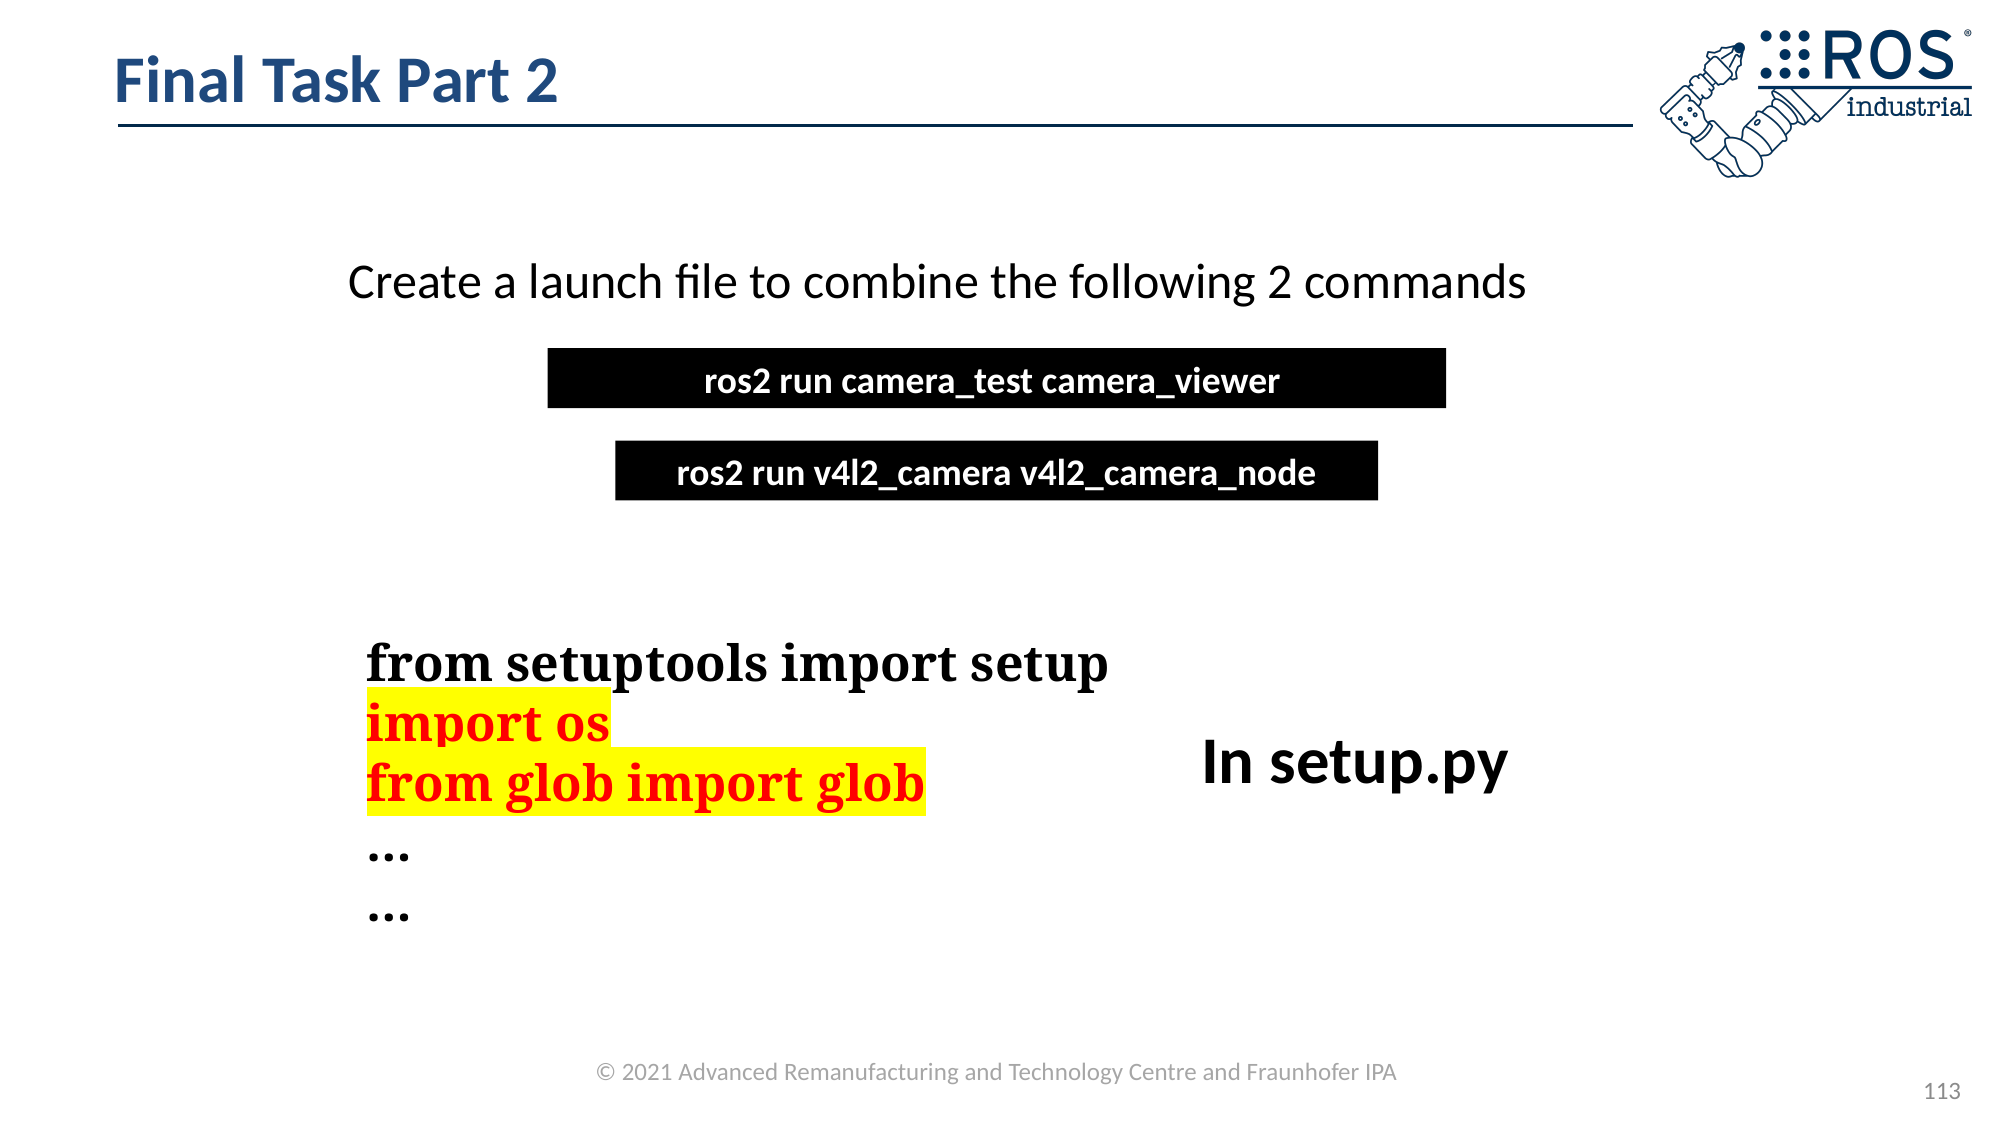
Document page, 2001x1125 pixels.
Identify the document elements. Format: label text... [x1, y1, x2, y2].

text_box from setuptools import setup import os from glob import glob … … [352, 623, 1125, 939]
text_box ros2 run v4l2_camera v4l2_camera_node [615, 440, 1379, 501]
title Final Task Part 2 [99, 25, 1634, 126]
slide_number 113 [1879, 1070, 1977, 1108]
text_box Create a launch file to combine the following 2 commands [334, 240, 1554, 316]
text_box In setup.py [1186, 709, 1535, 804]
text_box ros2 run camera_test camera_viewer [547, 348, 1447, 409]
picture [1657, 0, 1977, 213]
